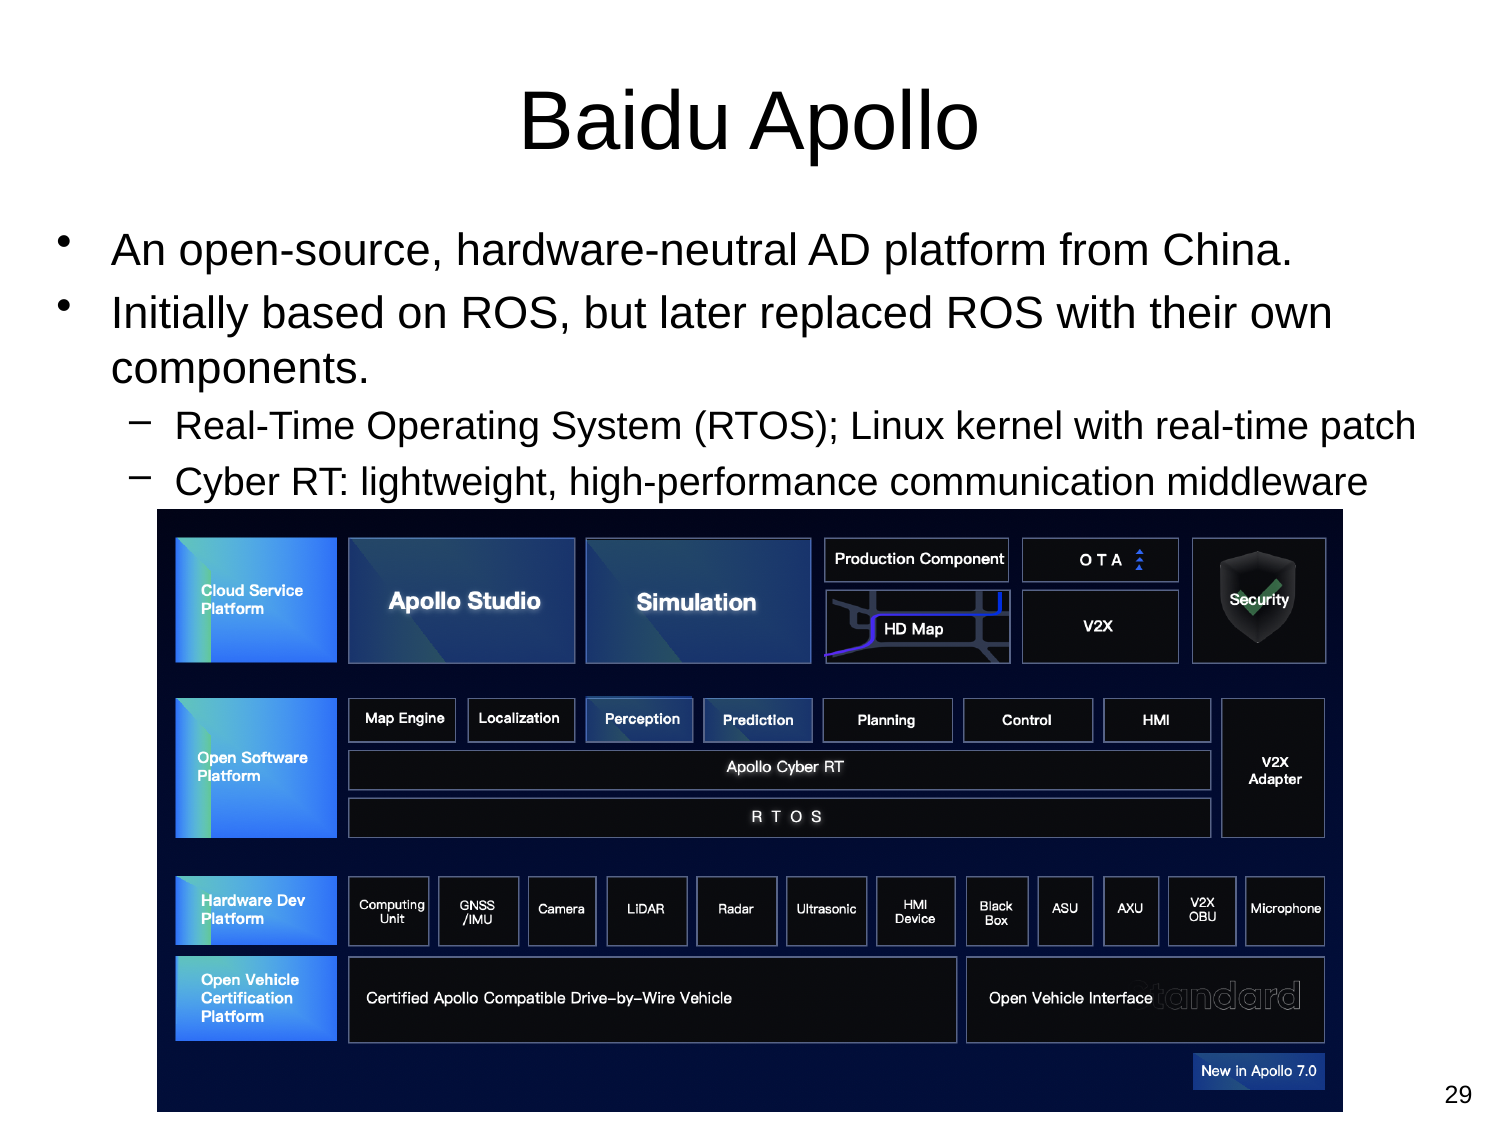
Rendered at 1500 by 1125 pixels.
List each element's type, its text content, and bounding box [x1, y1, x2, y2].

picture [157, 509, 1343, 1112]
title Baidu Apollo [74, 44, 1426, 188]
slide_number 29 [1347, 1070, 1488, 1112]
list An open-source, hardware-neutral AD platform from China. Initially based on ROS, but later replaced ROS with their own components. Real-Time Operating System (RTOS); Linux kernel with real-time patch Cyber RT: lightweight, high-performance communication middleware [41, 212, 1459, 516]
